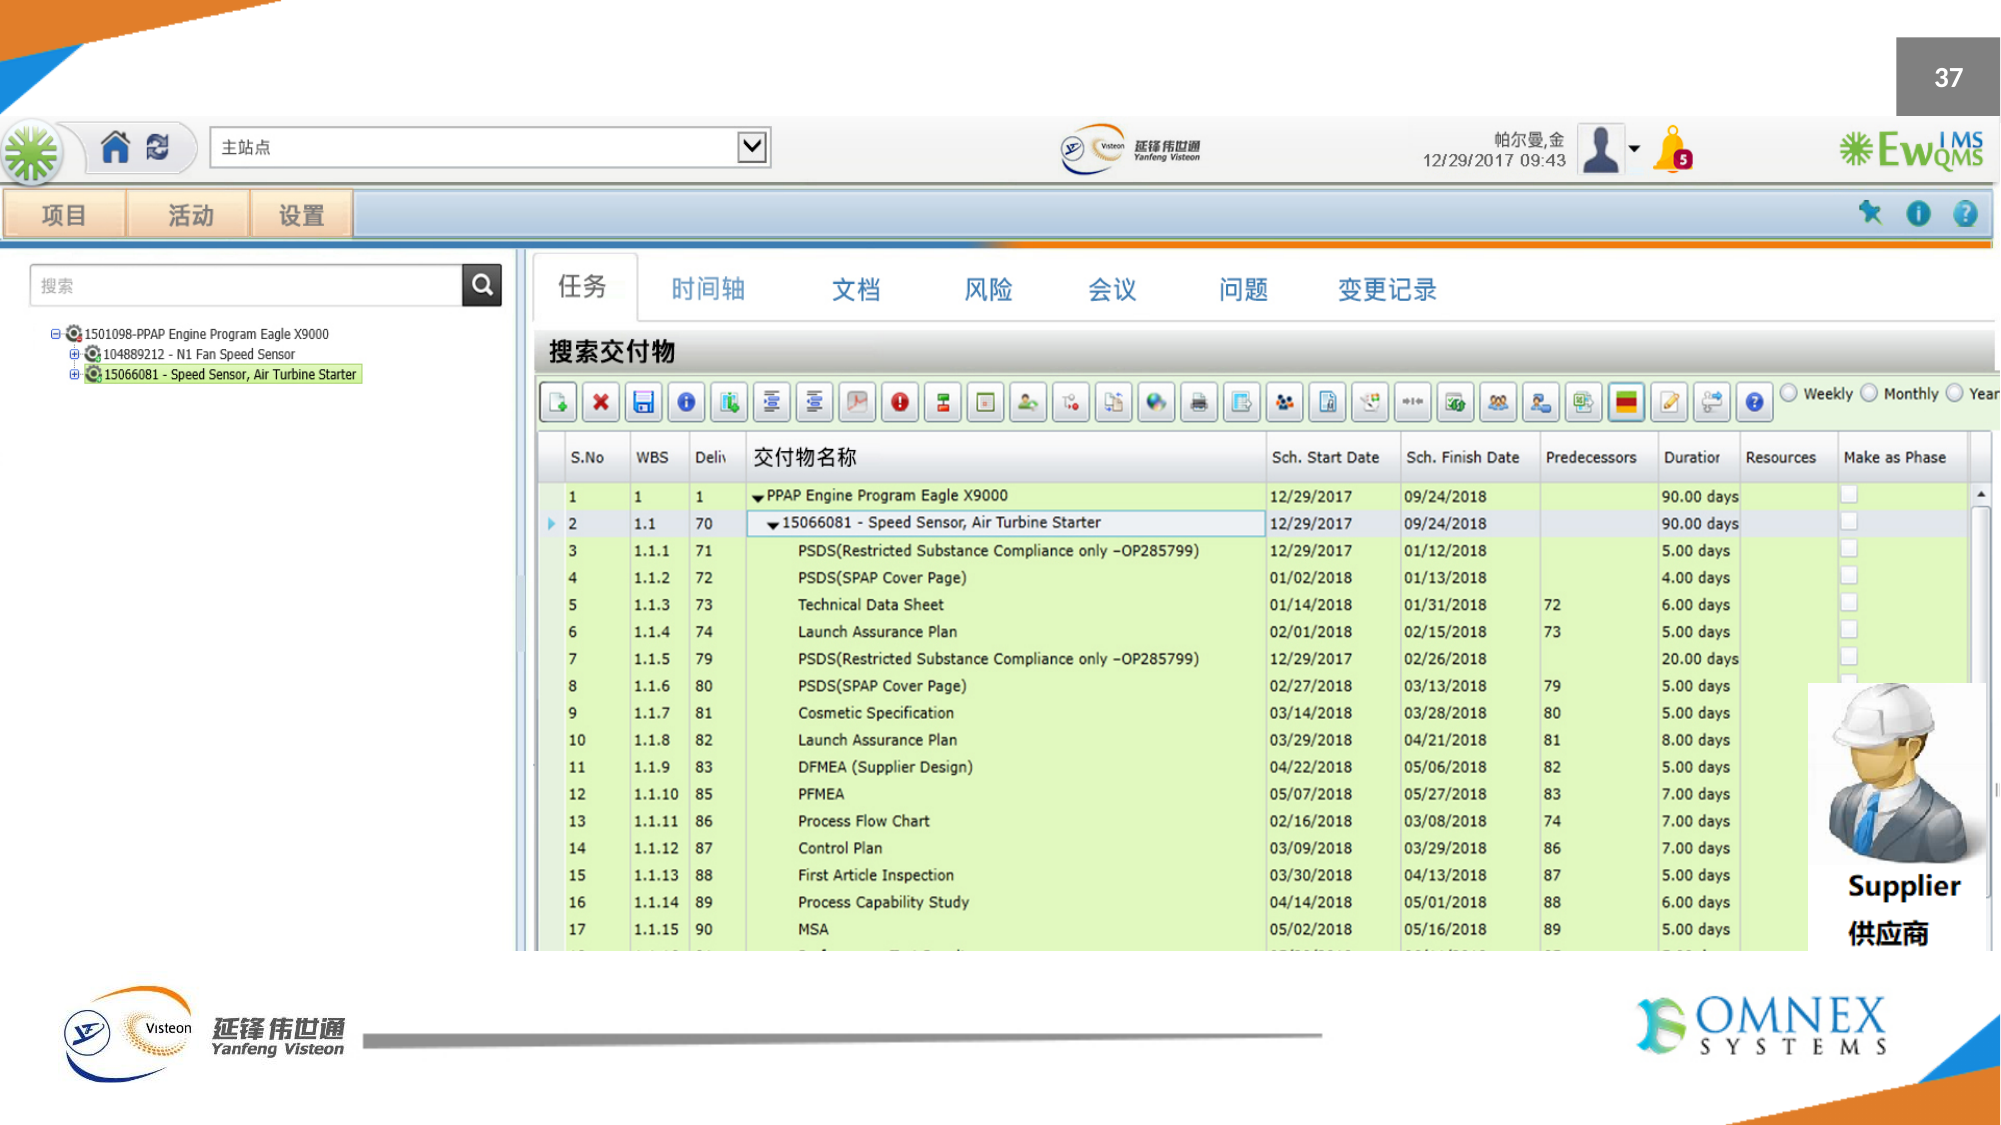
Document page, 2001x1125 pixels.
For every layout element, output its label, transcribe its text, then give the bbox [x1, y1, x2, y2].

picture [1719, 1012, 2001, 1125]
slide_number 37 [1919, 46, 2000, 106]
picture [0, 0, 2000, 951]
picture [58, 971, 1354, 1083]
picture [1616, 987, 1897, 1069]
